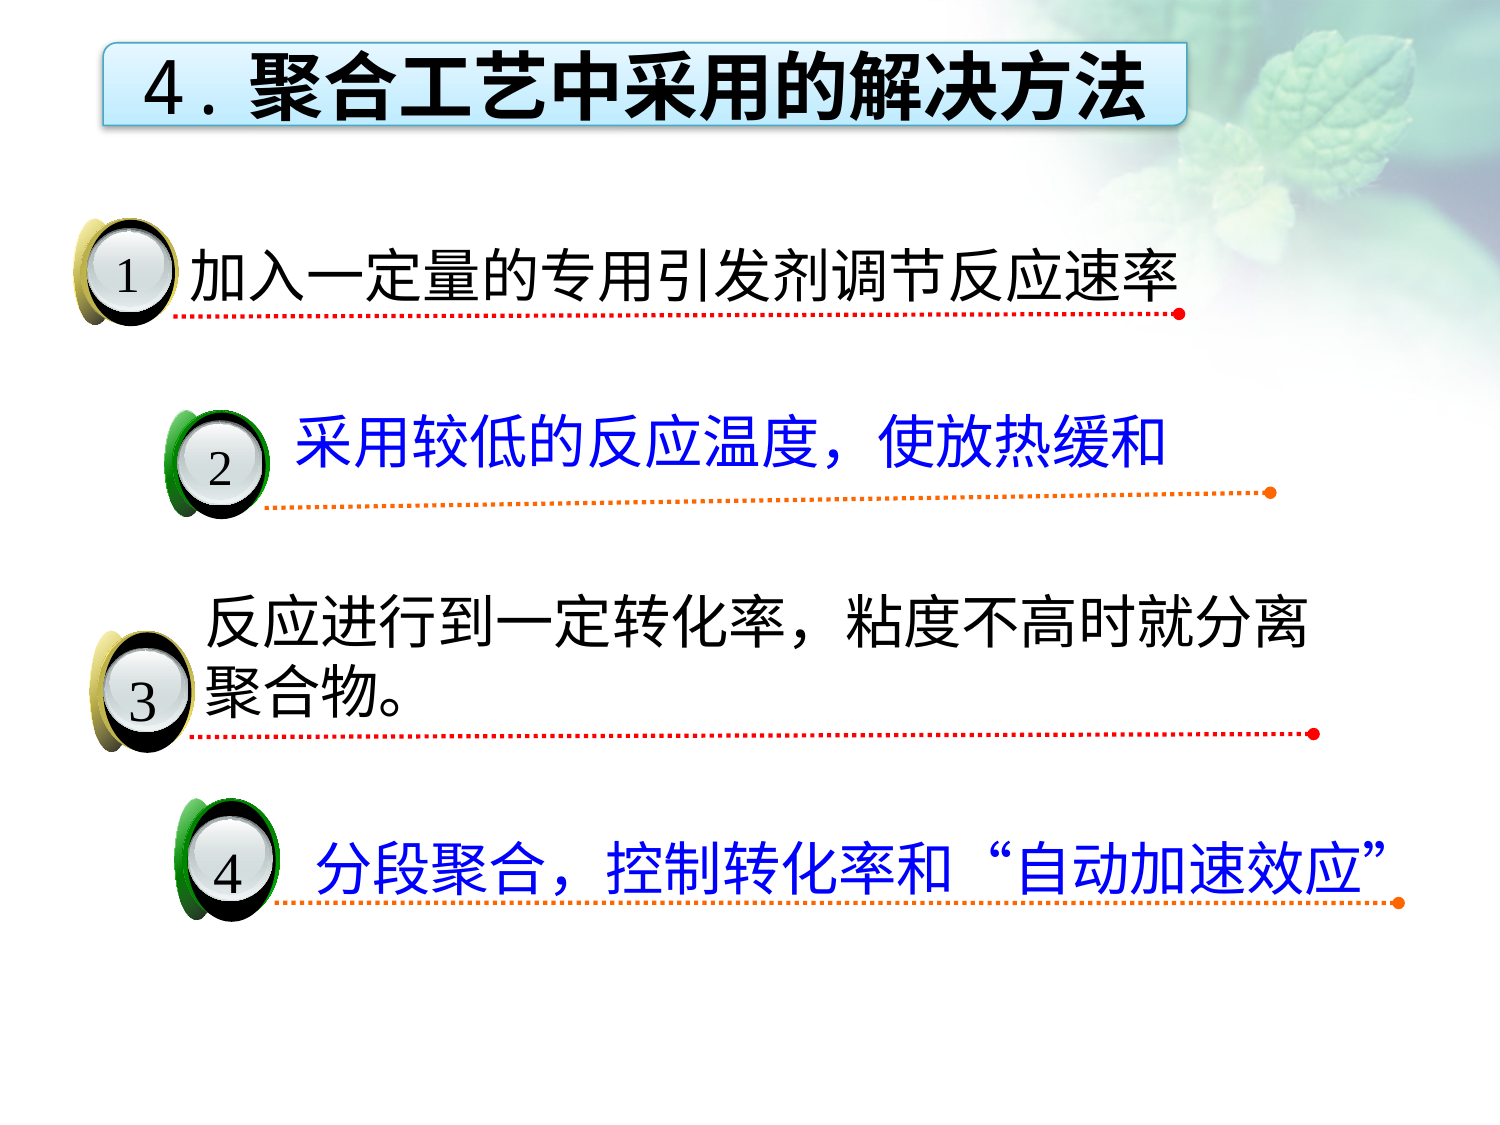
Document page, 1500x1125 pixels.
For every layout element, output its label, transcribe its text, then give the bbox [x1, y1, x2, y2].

text_box [1391, 896, 1405, 910]
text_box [164, 410, 270, 520]
picture [0, 0, 1500, 1125]
text_box 反应进行到一定转化率，粘度不高时就分离聚合物。 [189, 578, 1378, 733]
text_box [174, 798, 280, 923]
text_box 加入一定量的专用引发剂调节反应速率 [182, 231, 1286, 317]
text_box [1172, 307, 1186, 321]
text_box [73, 218, 179, 327]
text_box [1307, 727, 1320, 741]
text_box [89, 630, 195, 754]
text_box 采用较低的反应温度，使放热缓和 [280, 397, 1275, 483]
text_box [1263, 486, 1277, 499]
text_box 分段聚合，控制转化率和“自动加速效应” [299, 824, 1482, 910]
text_box 4.聚合工艺中采用的解决方法 [102, 41, 1188, 127]
